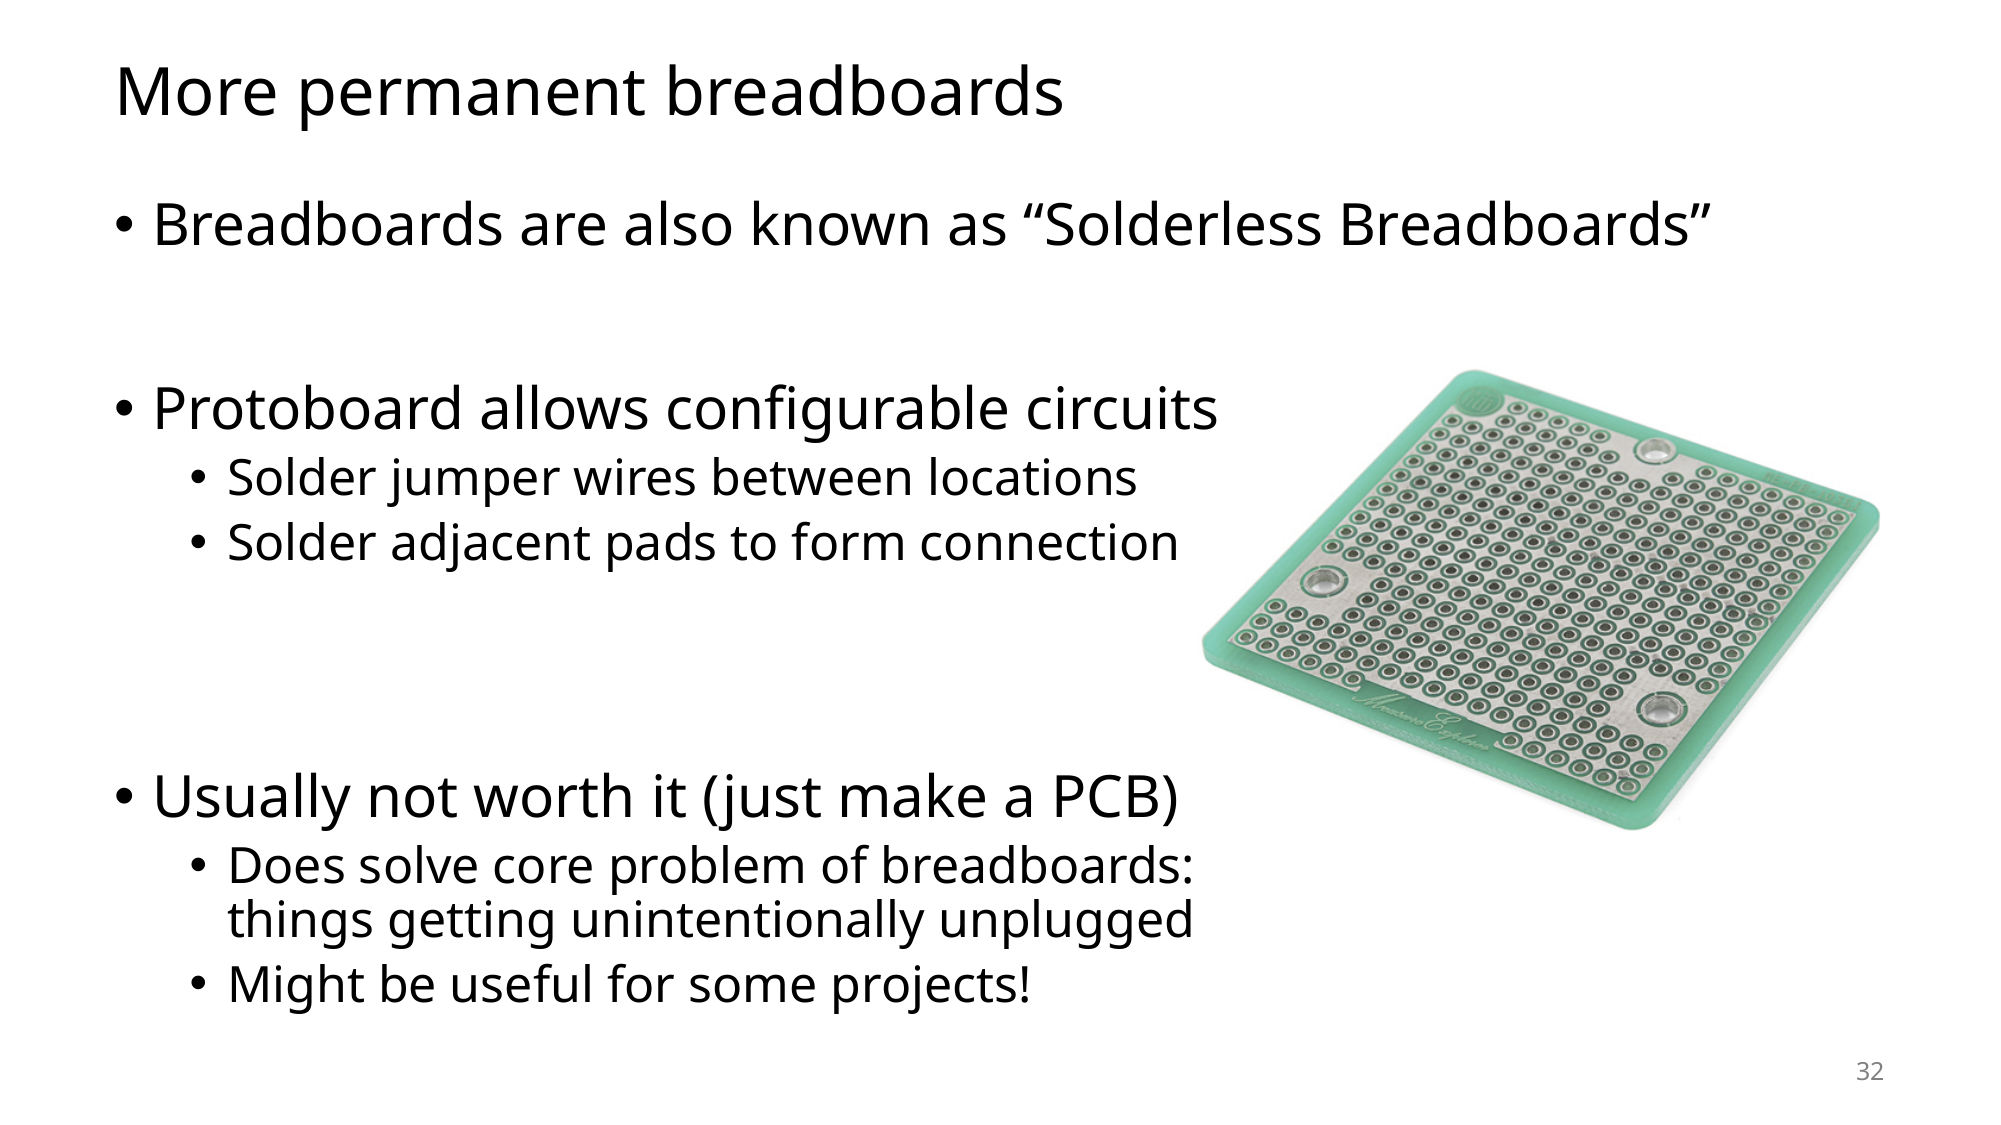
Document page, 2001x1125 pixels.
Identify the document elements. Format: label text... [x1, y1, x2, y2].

list Breadboards are also known as “Solderless Breadboards” Protoboard allows configurable circuits Solder jumper wires between locations Solder adjacent pads to form connection Usually not worth it (just make a PCB) Does solve core problem of breadboards: things getting unintentionally unplugged Might be useful for some projects! [99, 187, 1900, 1013]
slide_number 32 [1749, 1042, 1900, 1103]
title More permanent breadboards [99, 37, 1900, 150]
picture [1187, 243, 1900, 957]
